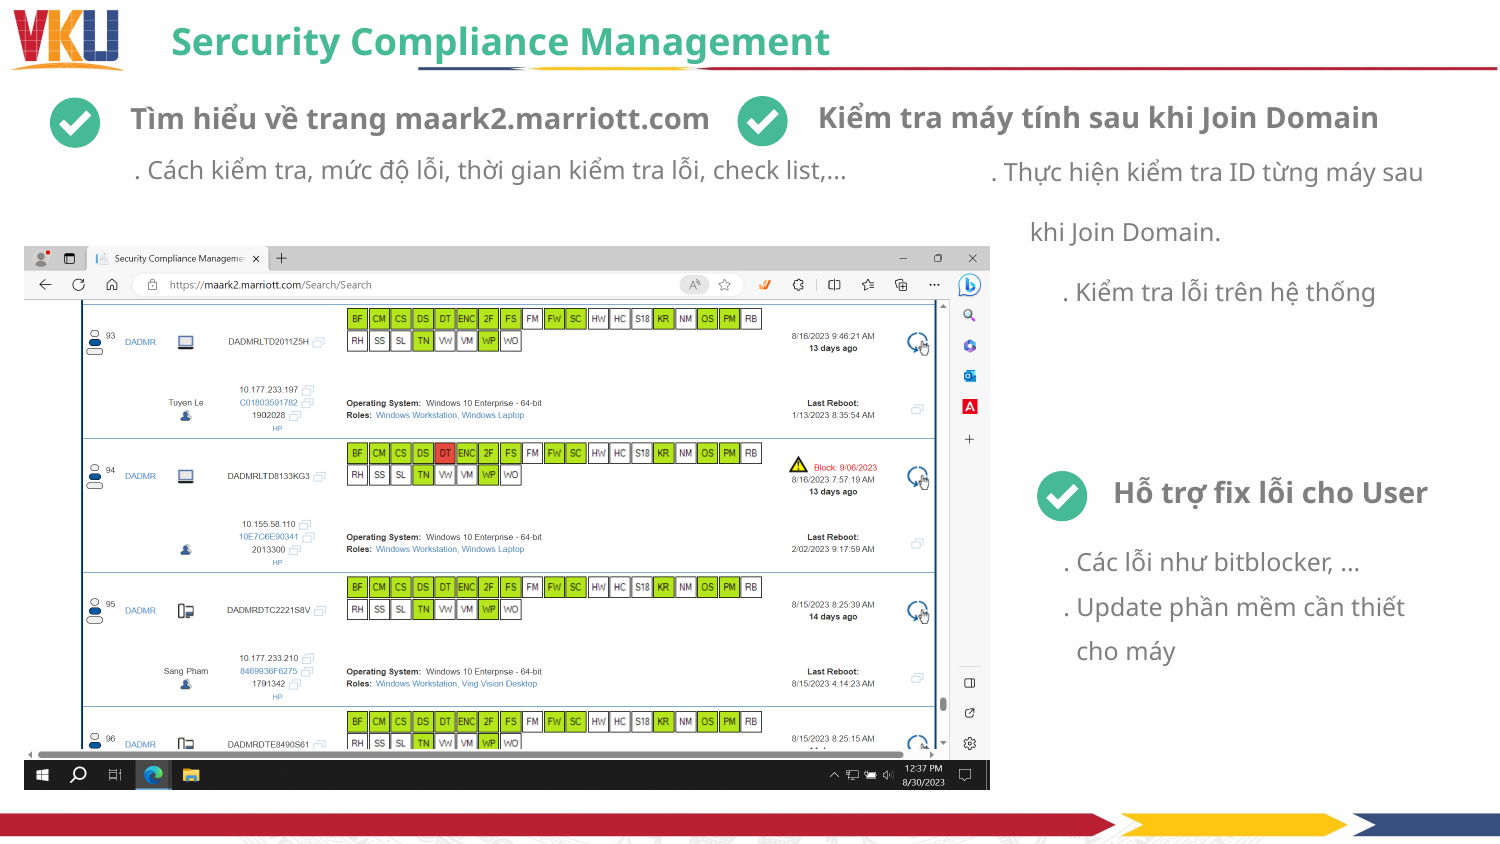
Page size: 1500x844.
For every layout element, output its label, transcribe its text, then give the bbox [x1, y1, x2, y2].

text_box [1027, 459, 1500, 686]
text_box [49, 85, 734, 206]
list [24, 246, 990, 790]
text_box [737, 84, 1500, 326]
picture [0, 0, 1500, 844]
text_box Sercurity Compliance Management [171, 17, 1192, 63]
